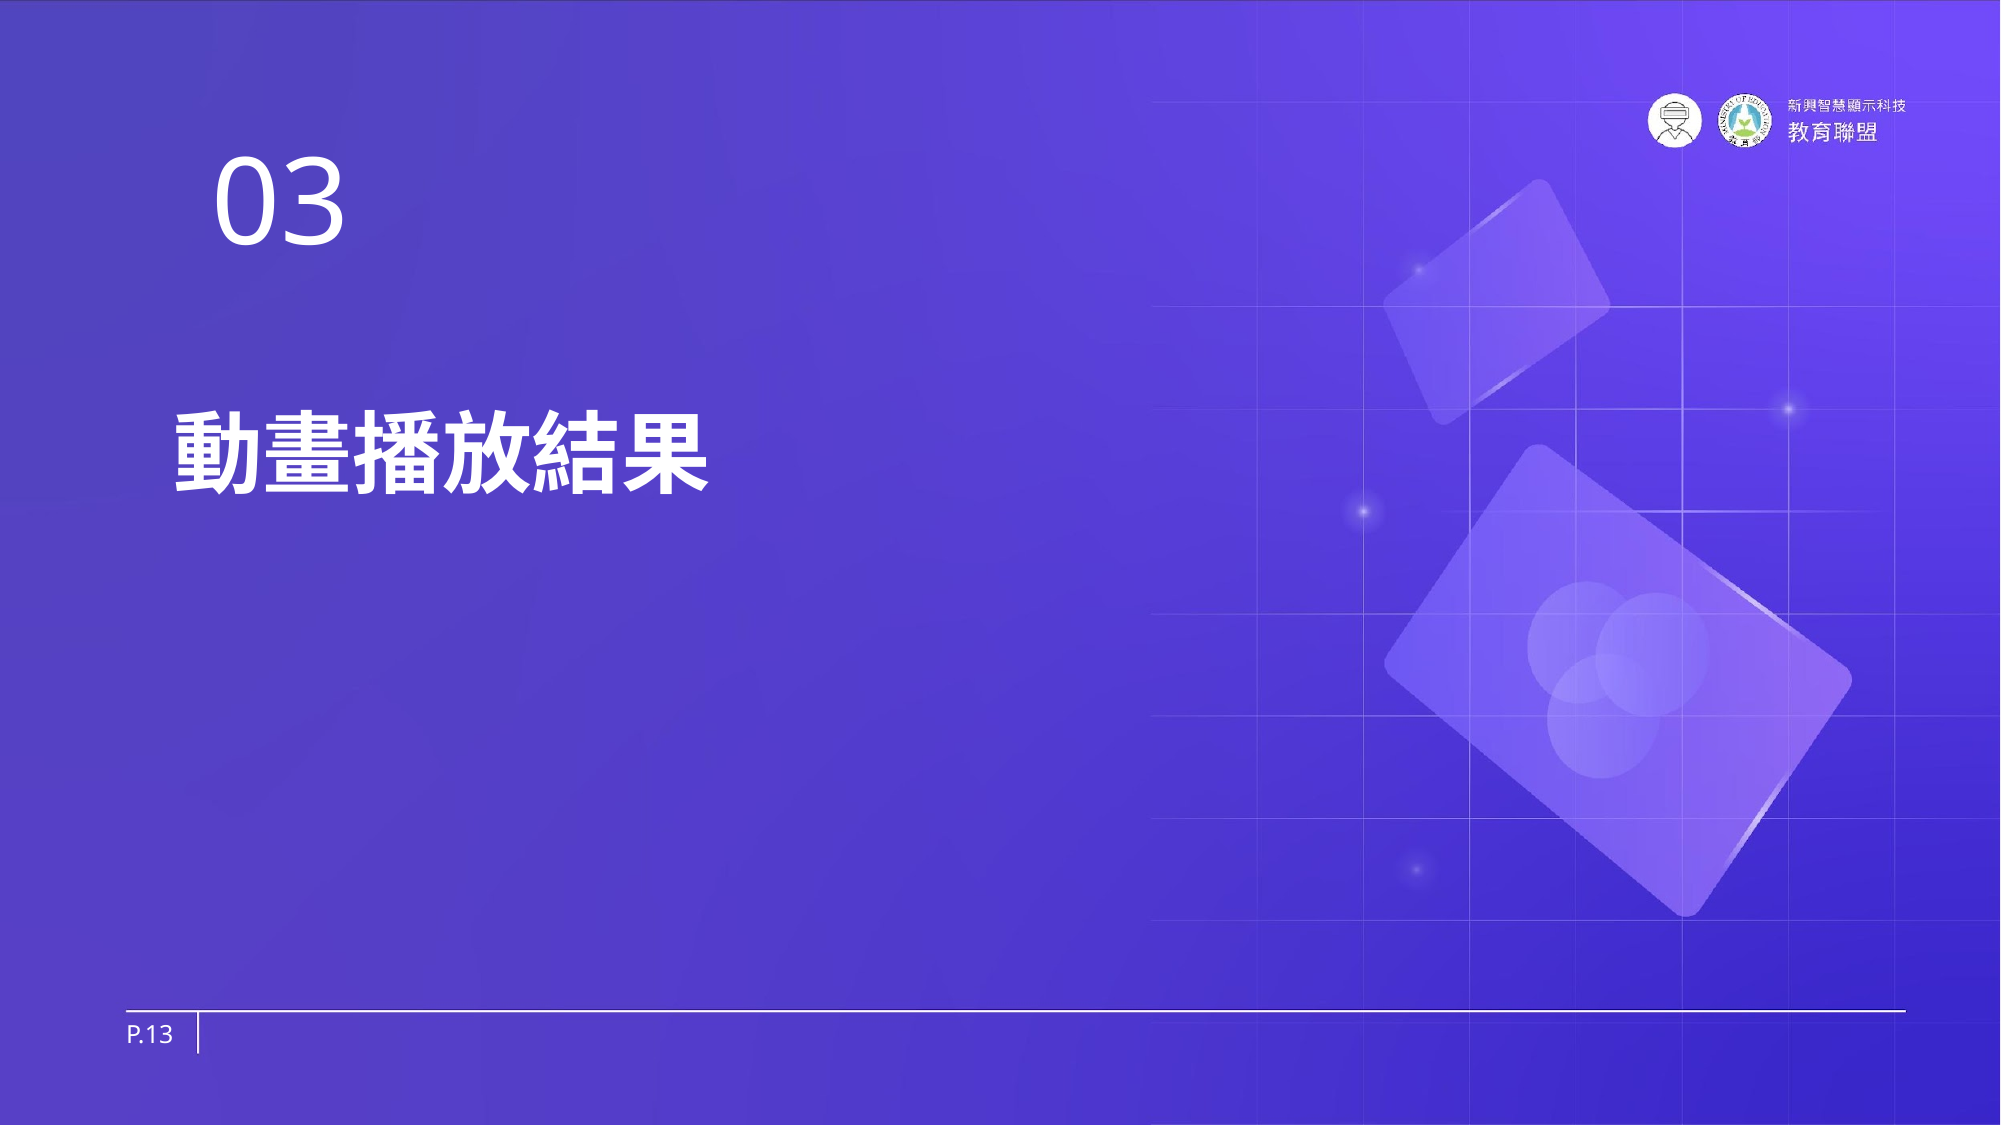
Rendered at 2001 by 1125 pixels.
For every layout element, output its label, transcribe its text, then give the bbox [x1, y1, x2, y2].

slide_number P.13 [111, 1016, 204, 1055]
title 動畫播放結果 [158, 367, 1202, 848]
picture [0, 0, 2001, 1125]
list 03 [158, 132, 774, 302]
